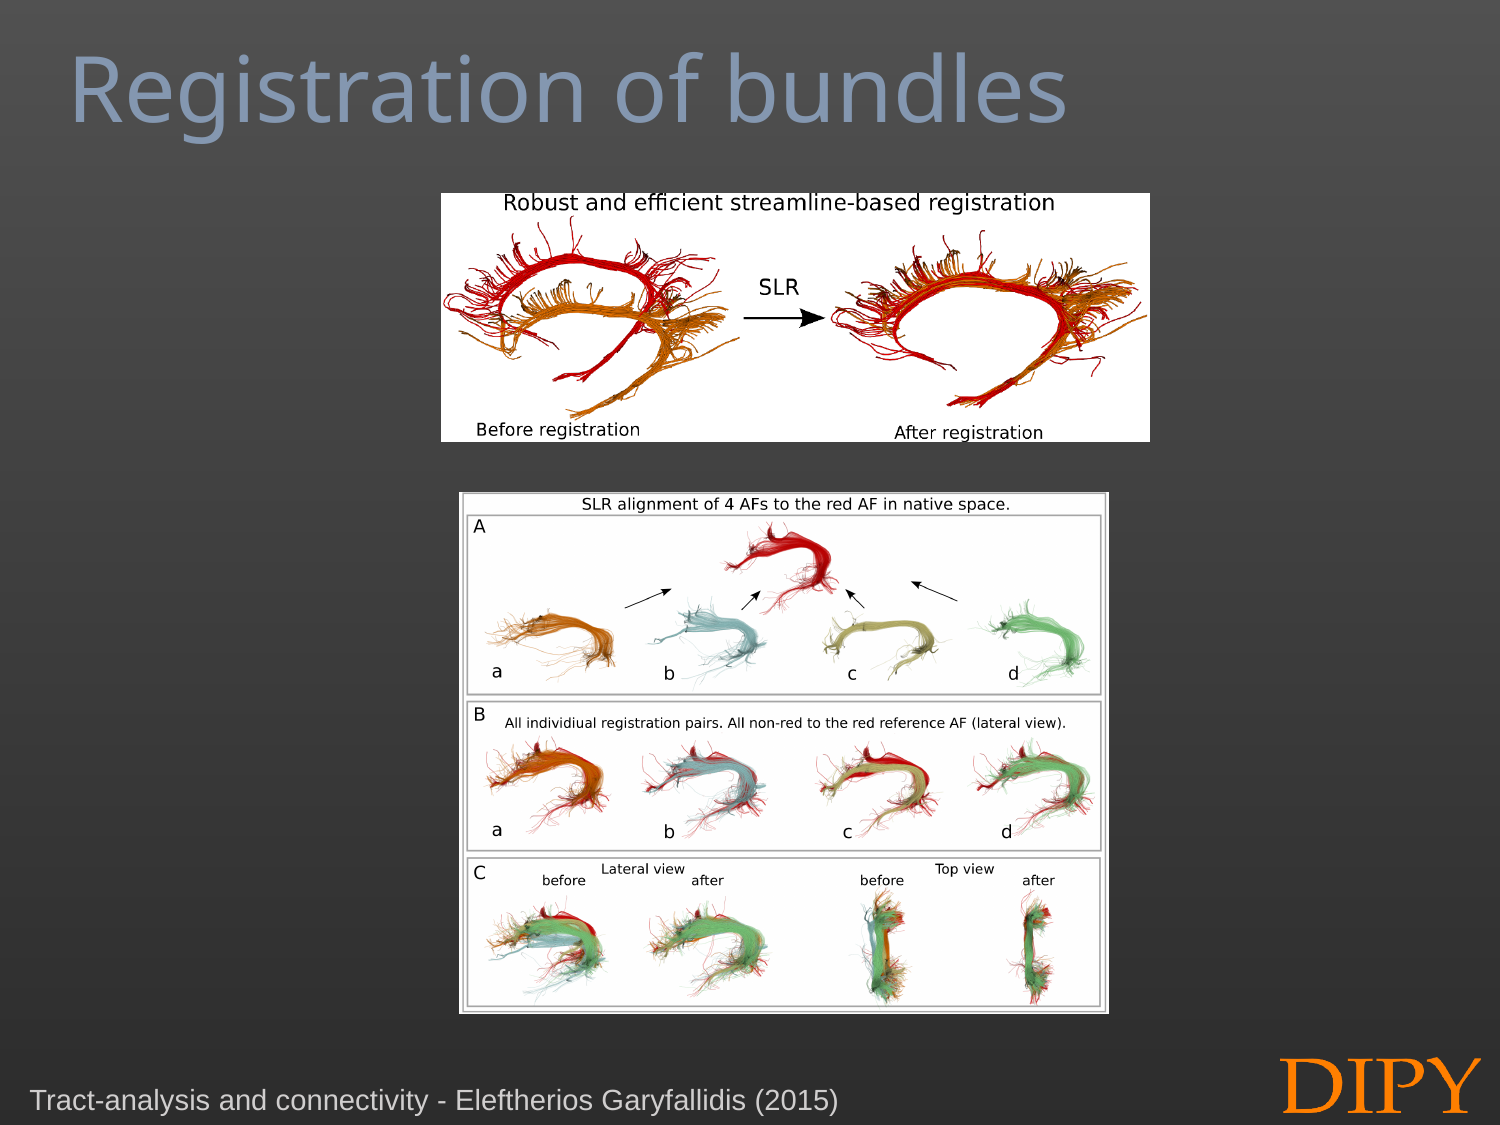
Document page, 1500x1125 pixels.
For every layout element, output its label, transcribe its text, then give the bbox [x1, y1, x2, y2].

title Registration of bundles [52, 19, 1310, 166]
picture [1280, 1057, 1481, 1113]
text_box Tract-analysis and connectivity - Eleftherios Garyfallidis (2015) [14, 1073, 1150, 1124]
picture [459, 492, 1109, 1014]
list [103, 216, 1465, 955]
picture [441, 193, 1150, 442]
